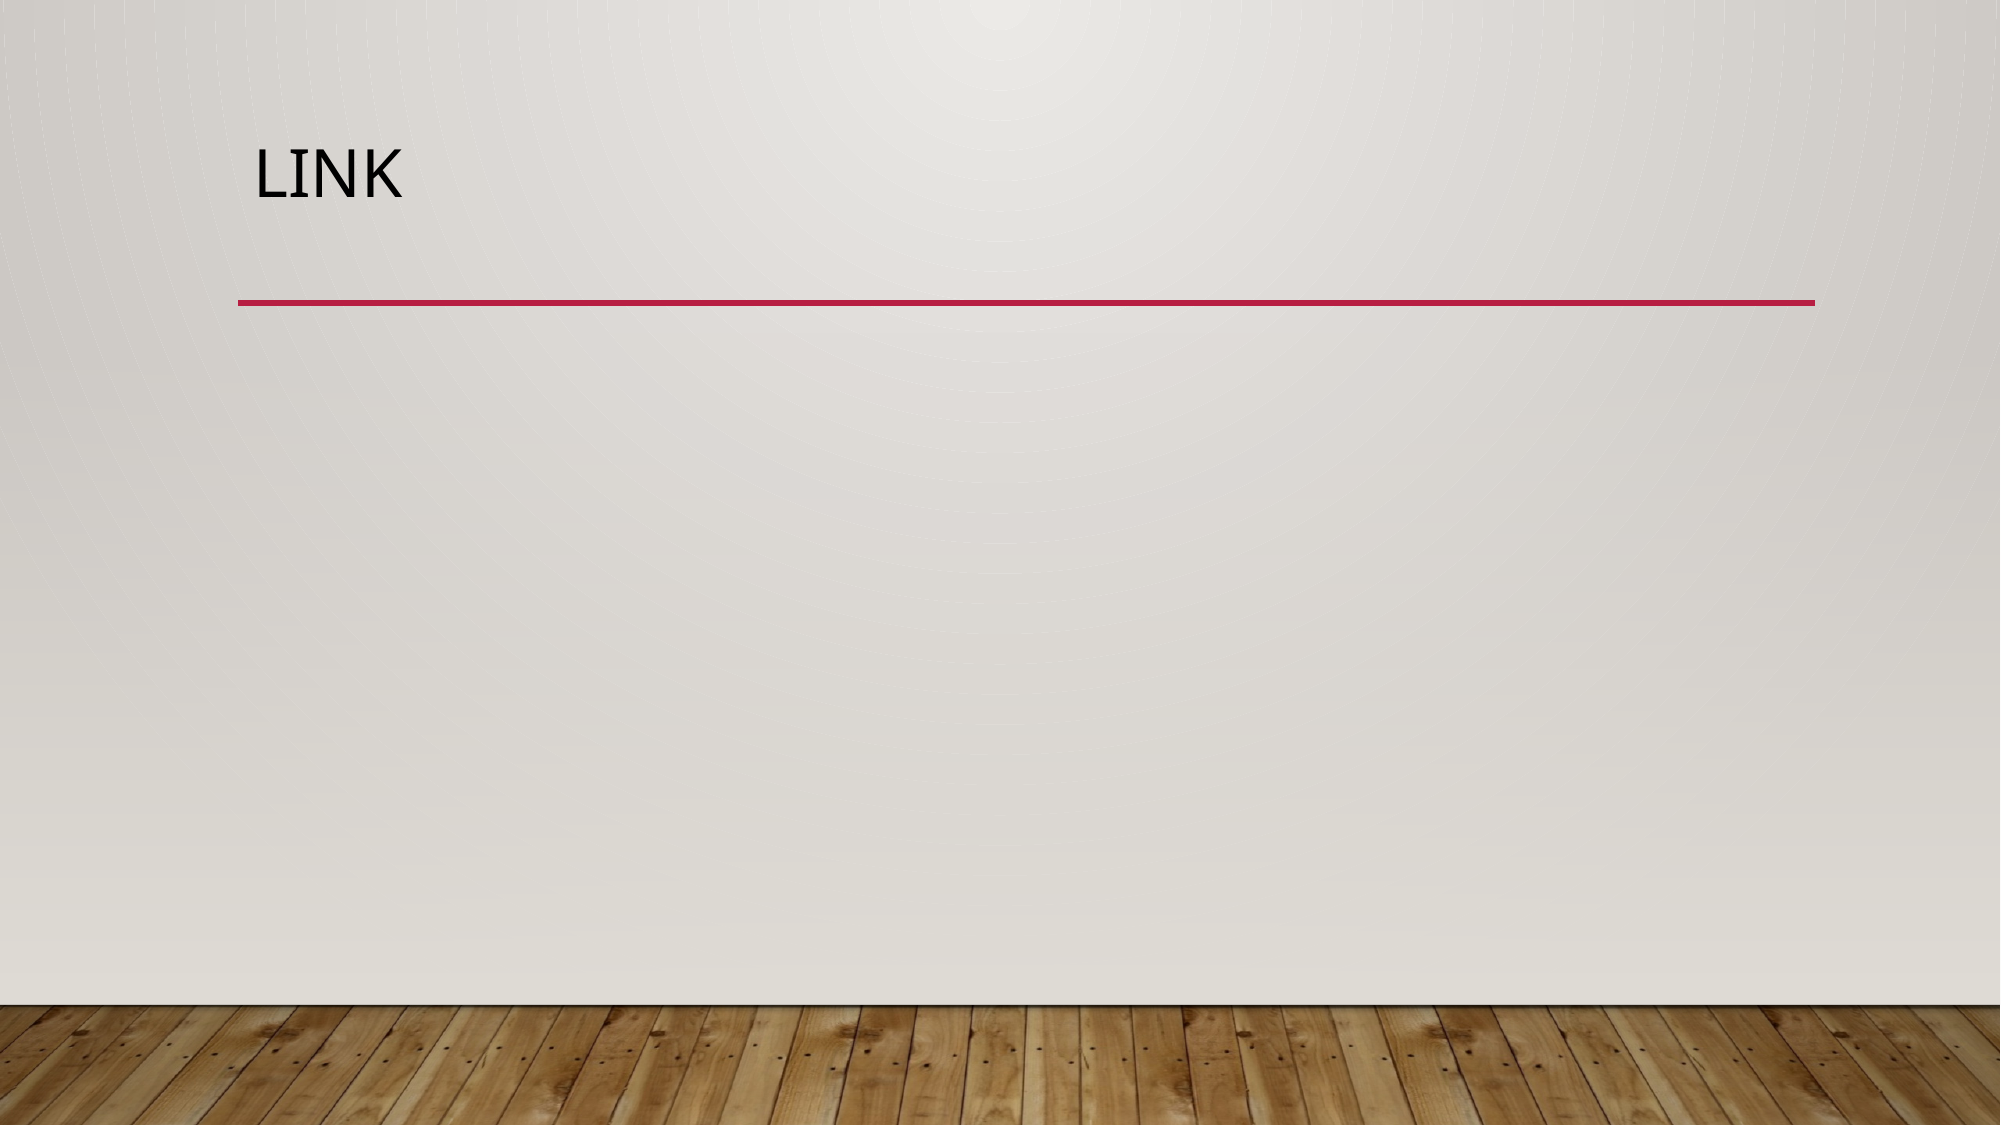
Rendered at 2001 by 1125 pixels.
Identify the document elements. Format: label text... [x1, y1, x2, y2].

picture [0, 1005, 2000, 1125]
title Link [238, 131, 1814, 305]
